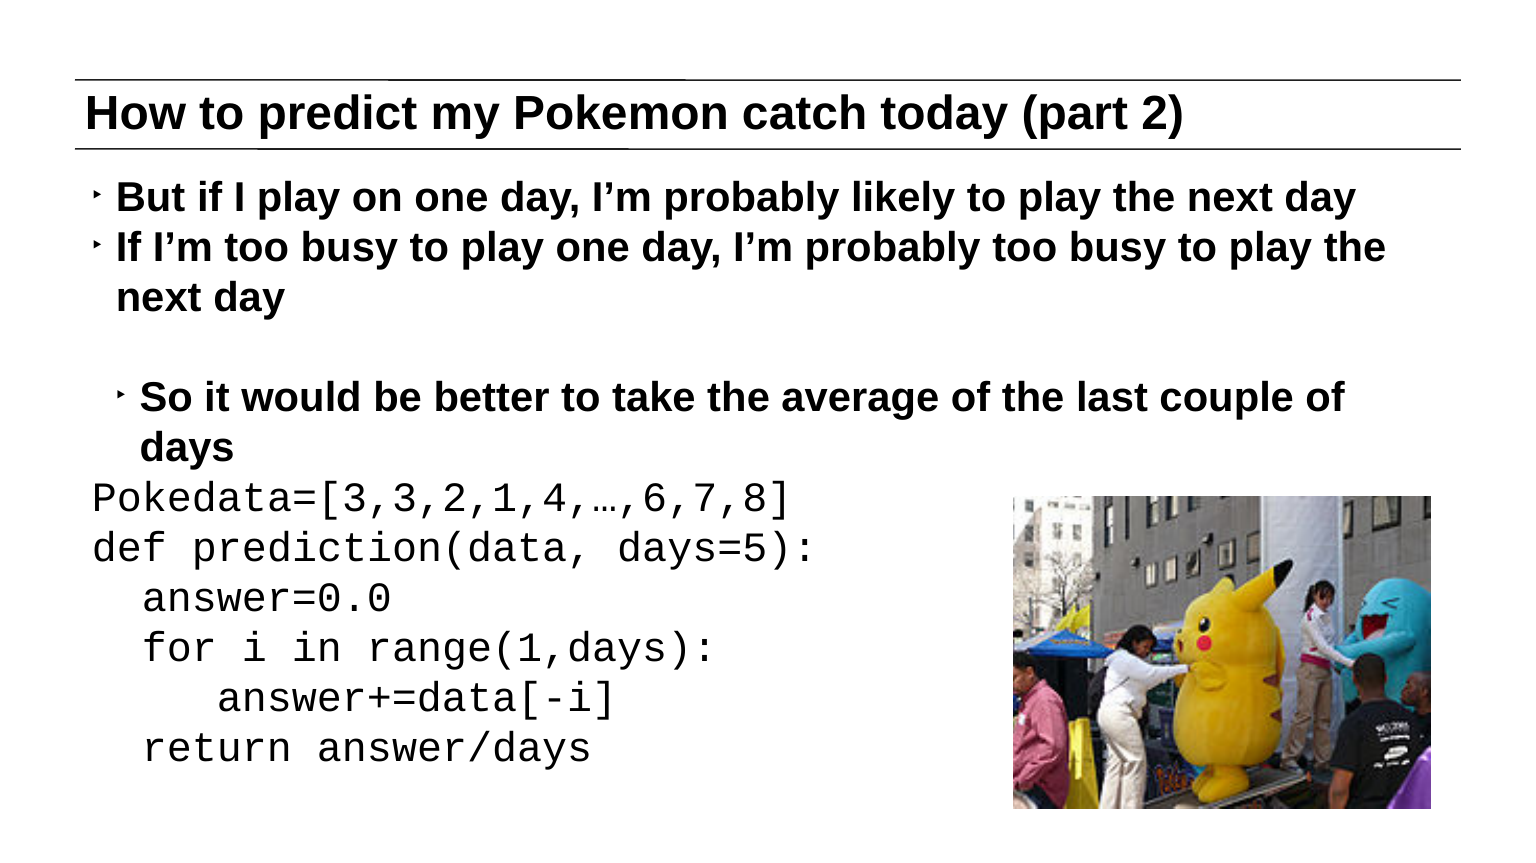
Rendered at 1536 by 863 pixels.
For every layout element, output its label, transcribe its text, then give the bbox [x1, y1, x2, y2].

title How to predict my Pokemon catch today (part 2) [76, 82, 1369, 160]
picture [1013, 495, 1431, 809]
list But if I play on one day, I’m probably likely to play the next day If I’m too busy to play one day, I’m probably too busy to play the next day So it would be better to take the average of the last couple of days Pokedata=[3,3,2,1,4,…,6,7,8] def prediction(data, days=5): answer=0.0 for i in range(1,days): answer+=data[-i] return answer/days [76, 160, 1460, 823]
